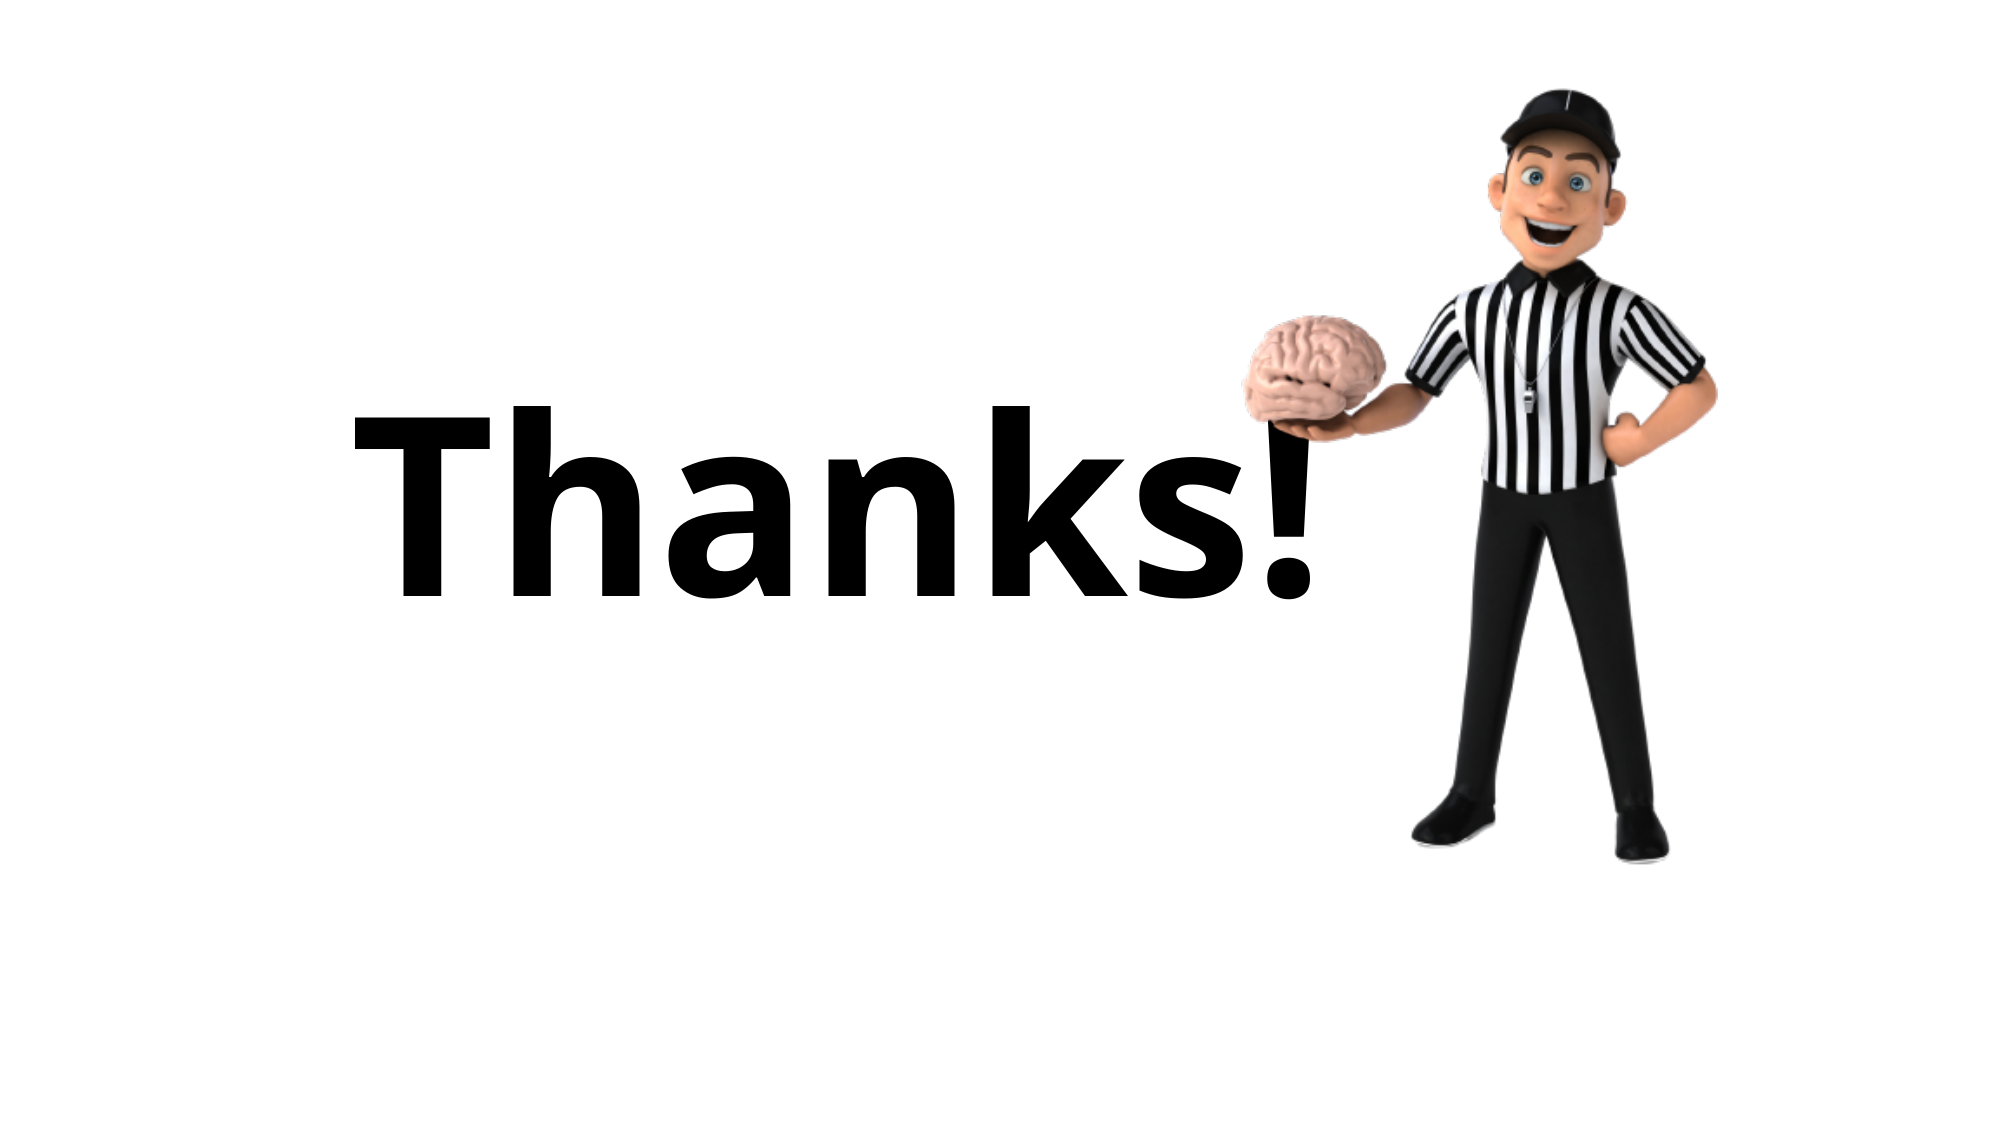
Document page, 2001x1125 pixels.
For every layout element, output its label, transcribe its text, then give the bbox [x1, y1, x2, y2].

picture [1072, 68, 1966, 908]
title Thanks! [334, 372, 1072, 659]
